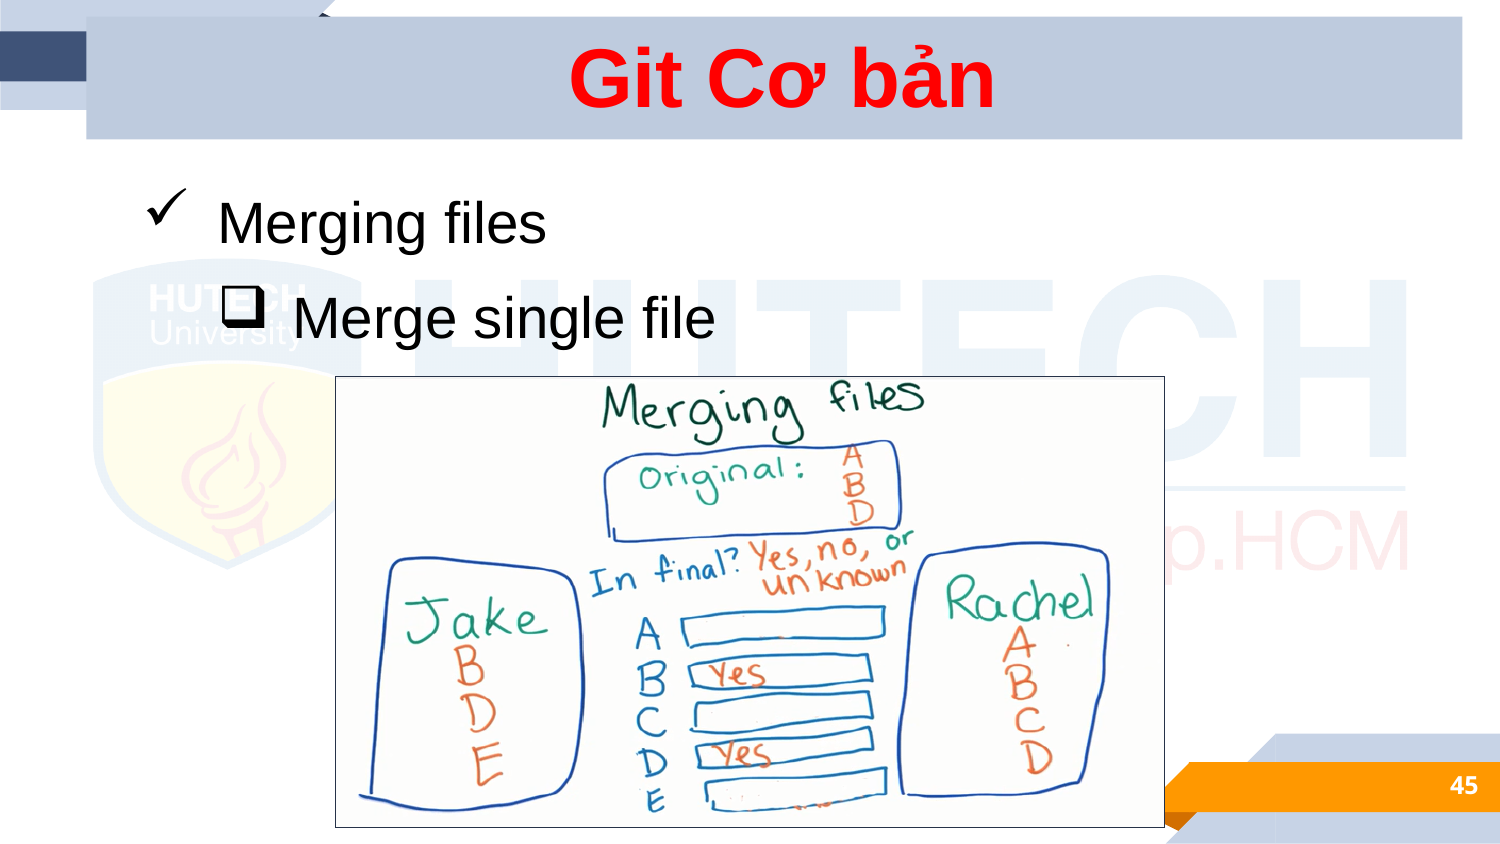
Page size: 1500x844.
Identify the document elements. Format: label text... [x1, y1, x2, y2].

slide_number 45 [1249, 760, 1494, 813]
picture [0, 181, 1500, 828]
text_box Git Cơ bản [86, 16, 1463, 140]
text_box Merging files Merge single file [52, 177, 1429, 358]
